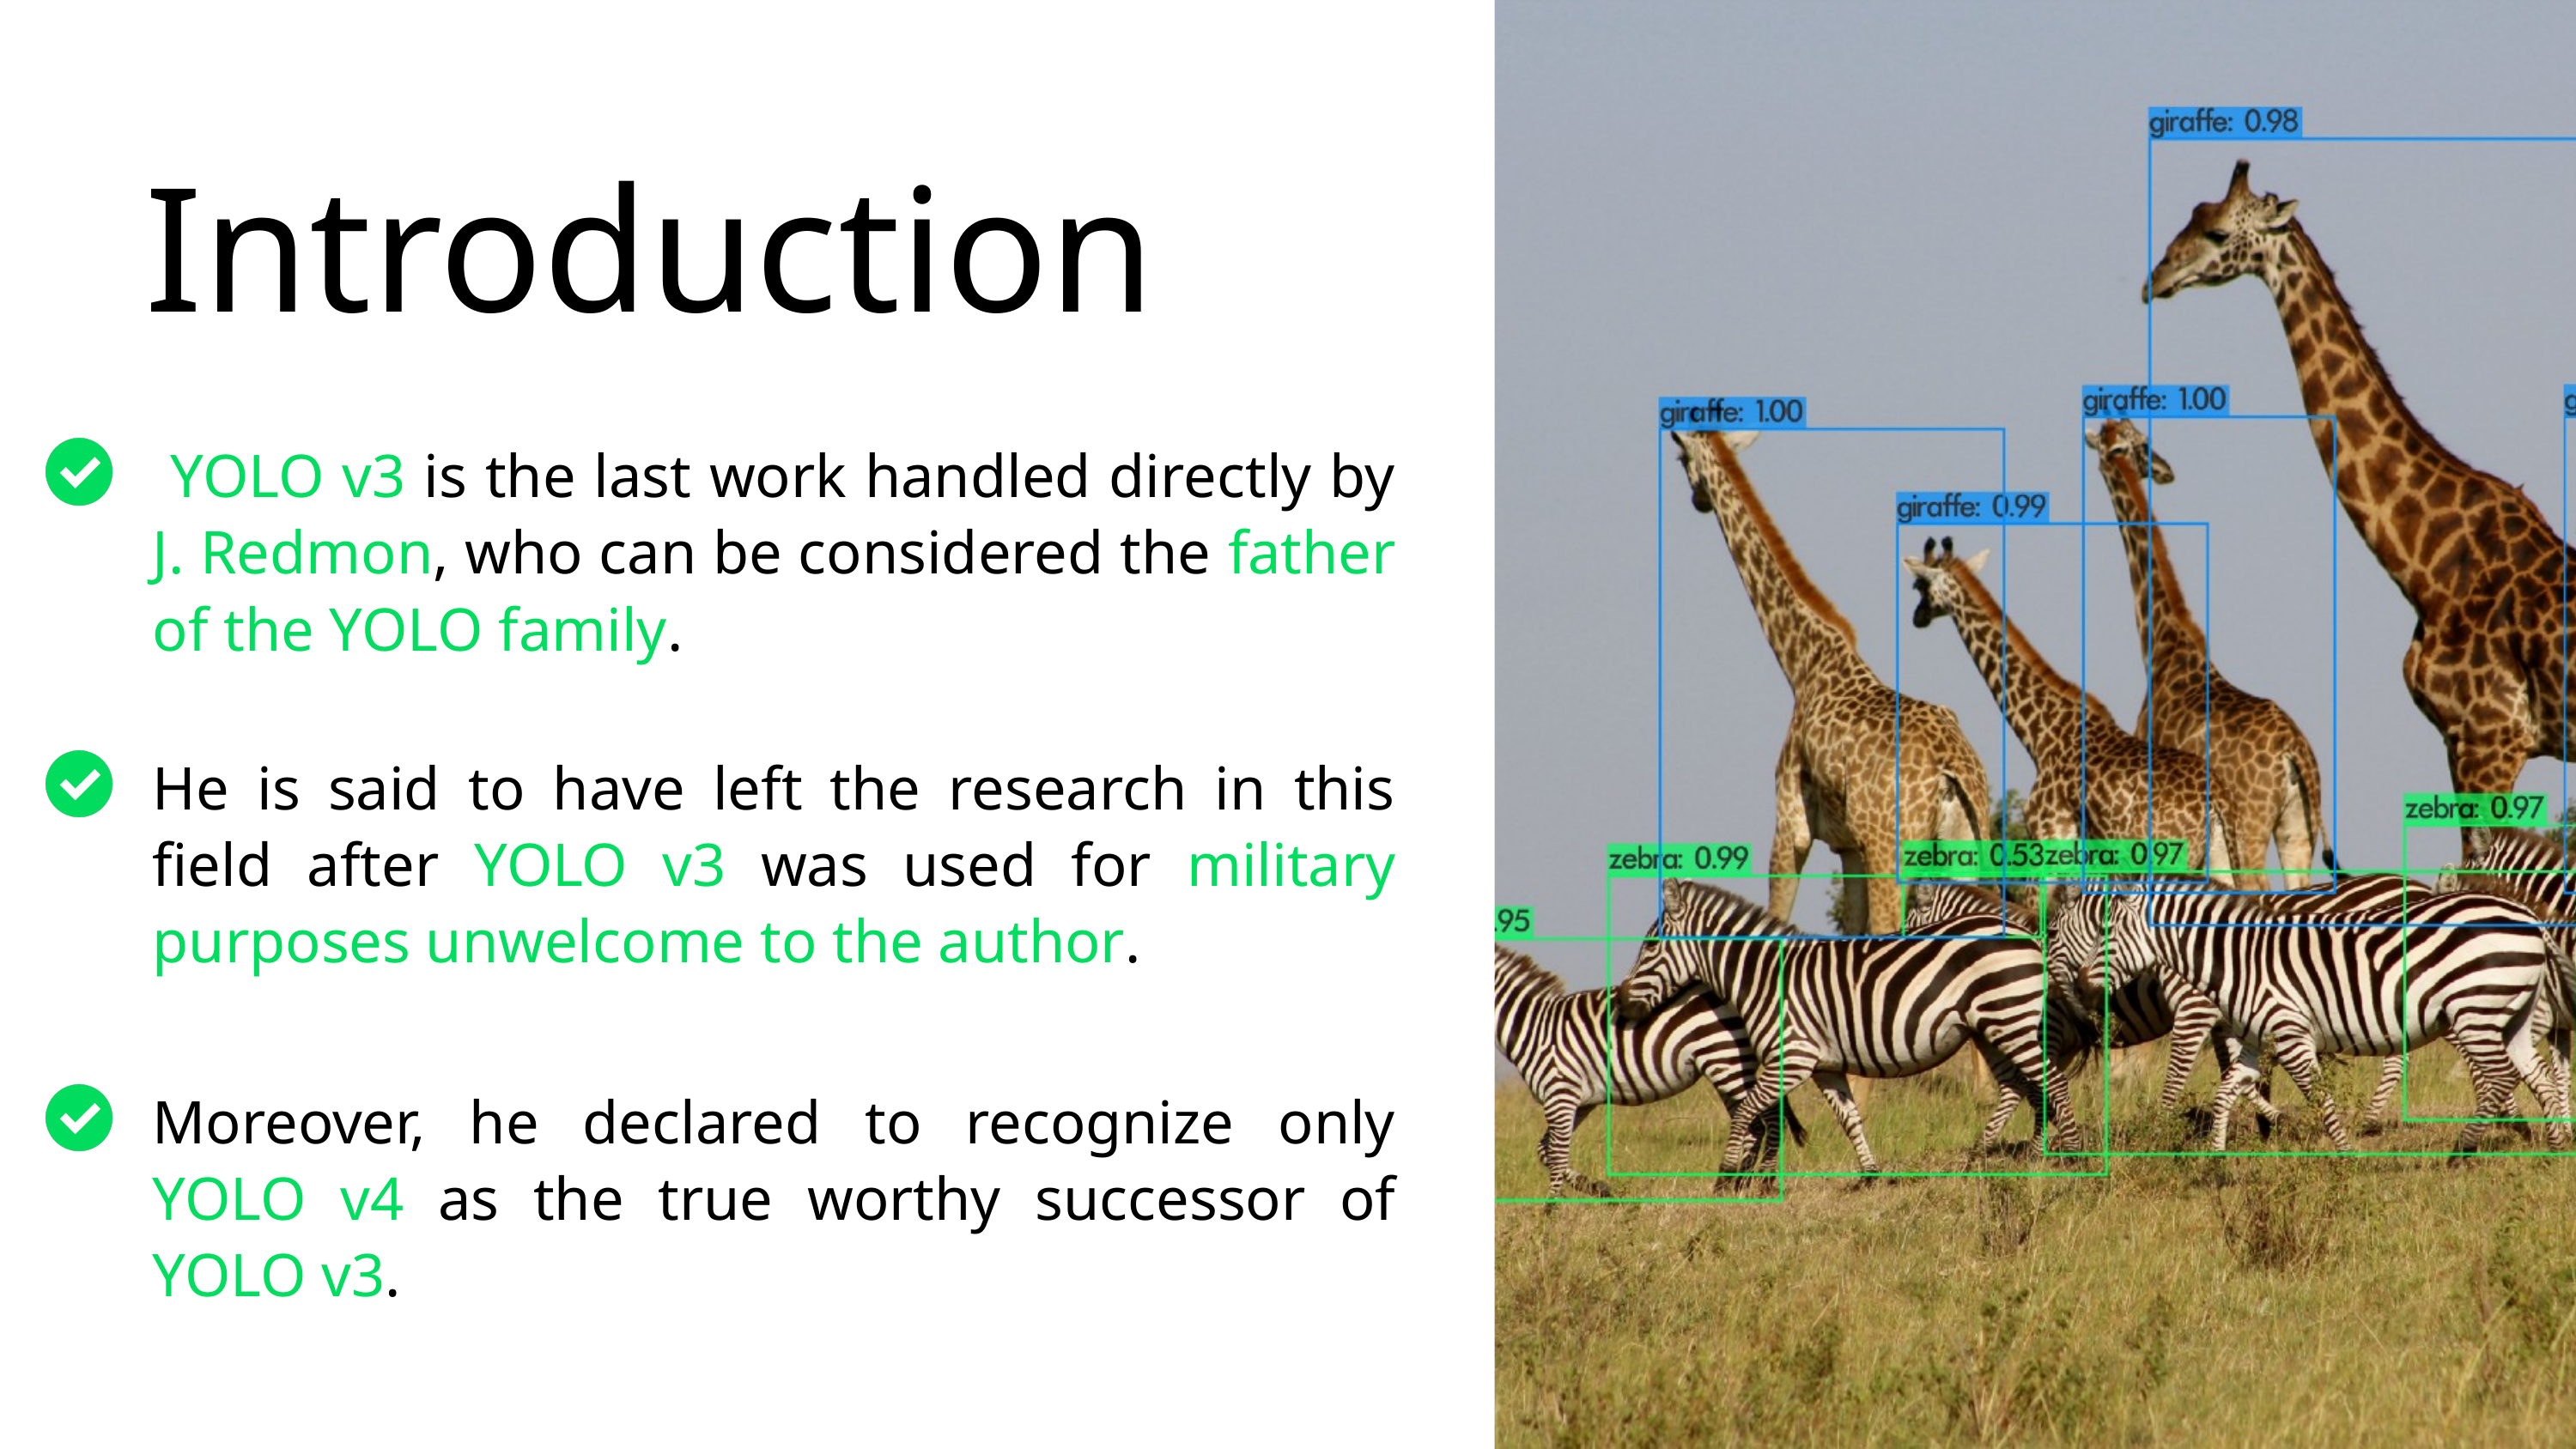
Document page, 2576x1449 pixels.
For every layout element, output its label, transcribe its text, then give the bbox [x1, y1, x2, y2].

picture [45, 1083, 112, 1151]
text_box He is said to have left the research in this field after YOLO v3 was used for military purposes unwelcome to the author. [152, 745, 1396, 975]
text_box Introduction [144, 156, 1396, 347]
picture [45, 750, 112, 817]
picture [45, 438, 112, 506]
text_box Moreover, he declared to recognize only YOLO v4 as the true worthy successor of YOLO v3. [152, 1078, 1396, 1308]
picture [1494, 0, 2576, 1449]
text_box YOLO v3 is the last work handled directly by J. Redmon, who can be considered the father of the YOLO family. [152, 433, 1396, 663]
